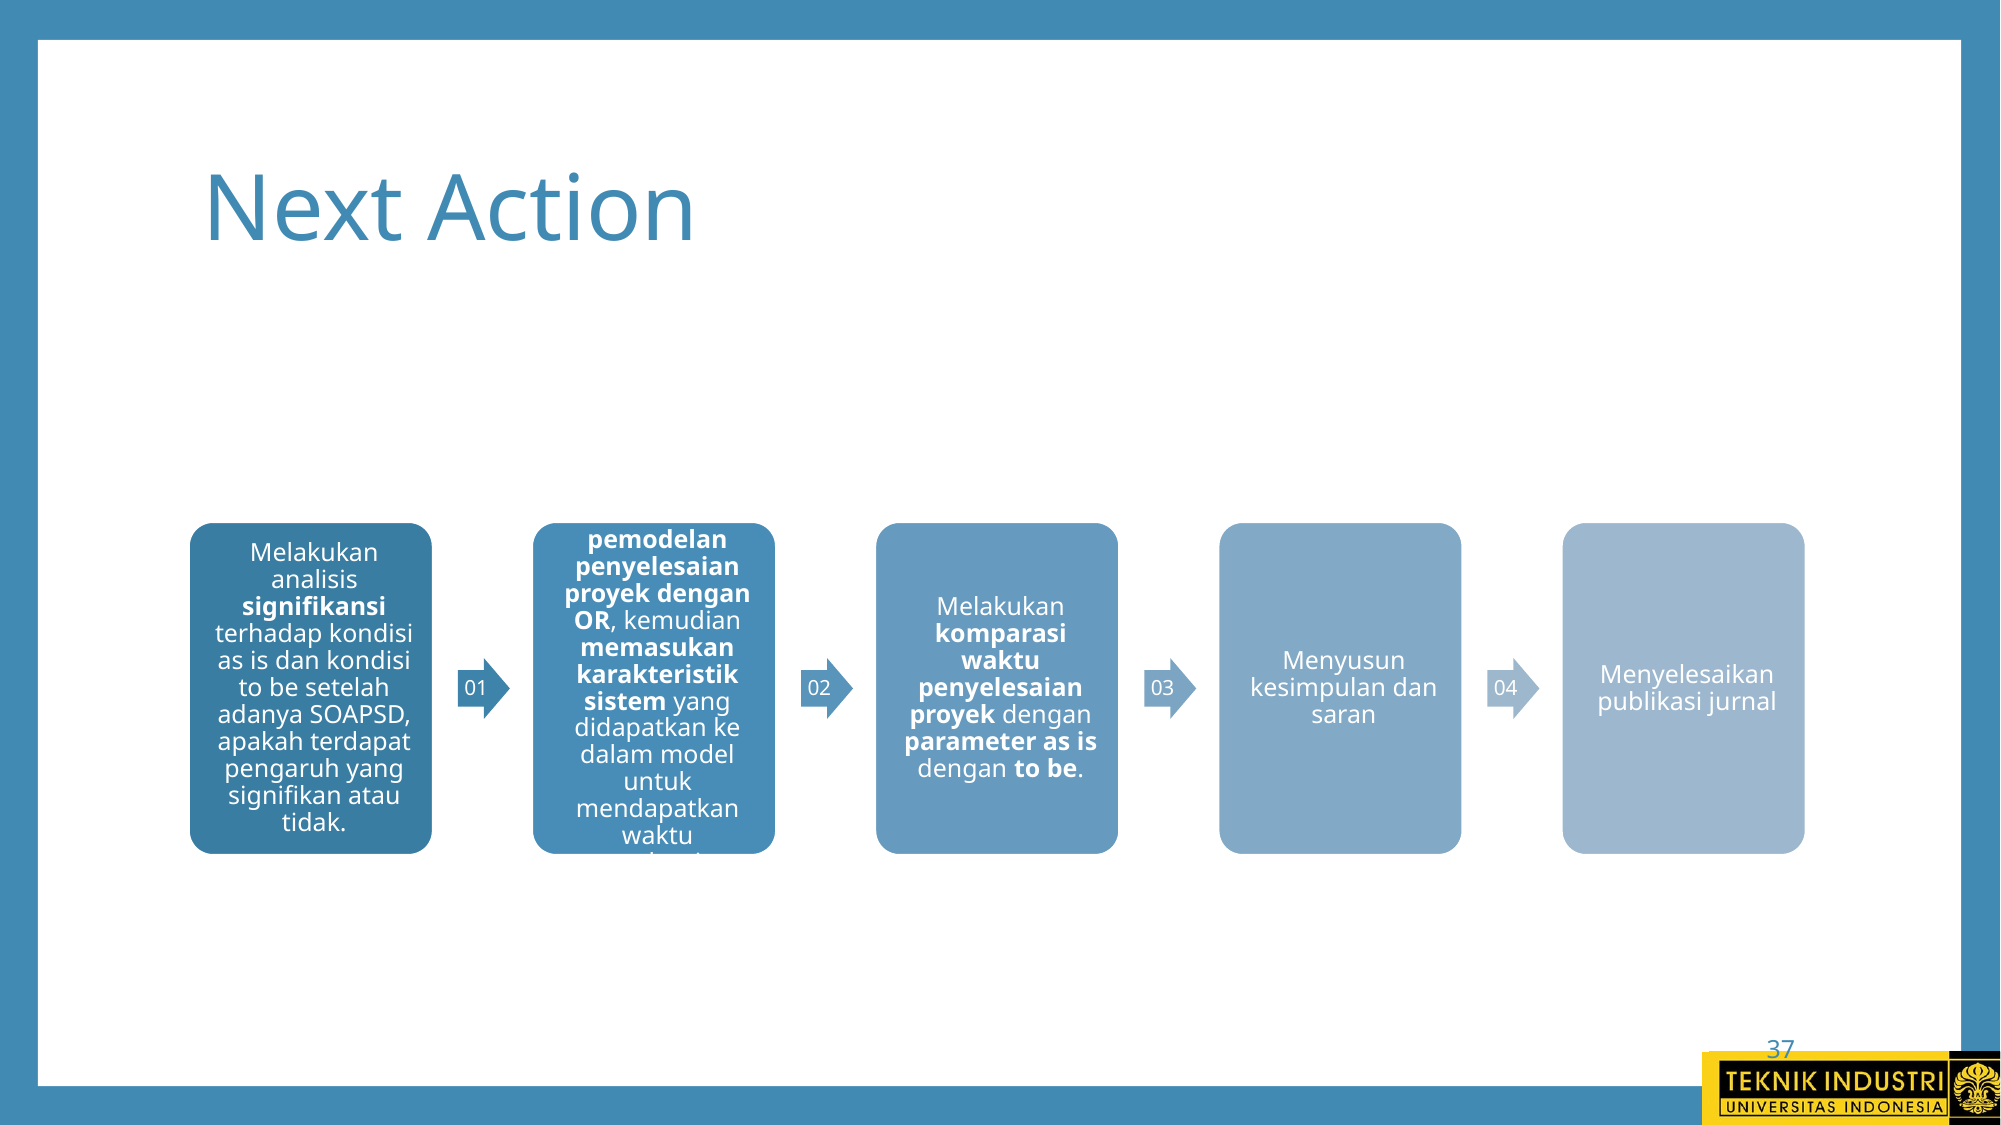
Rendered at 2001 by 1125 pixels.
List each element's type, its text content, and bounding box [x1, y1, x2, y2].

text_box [187, 376, 1808, 1001]
title Next Action [187, 99, 1808, 323]
picture [1702, 1051, 2001, 1125]
slide_number 37 [1530, 1020, 1811, 1081]
